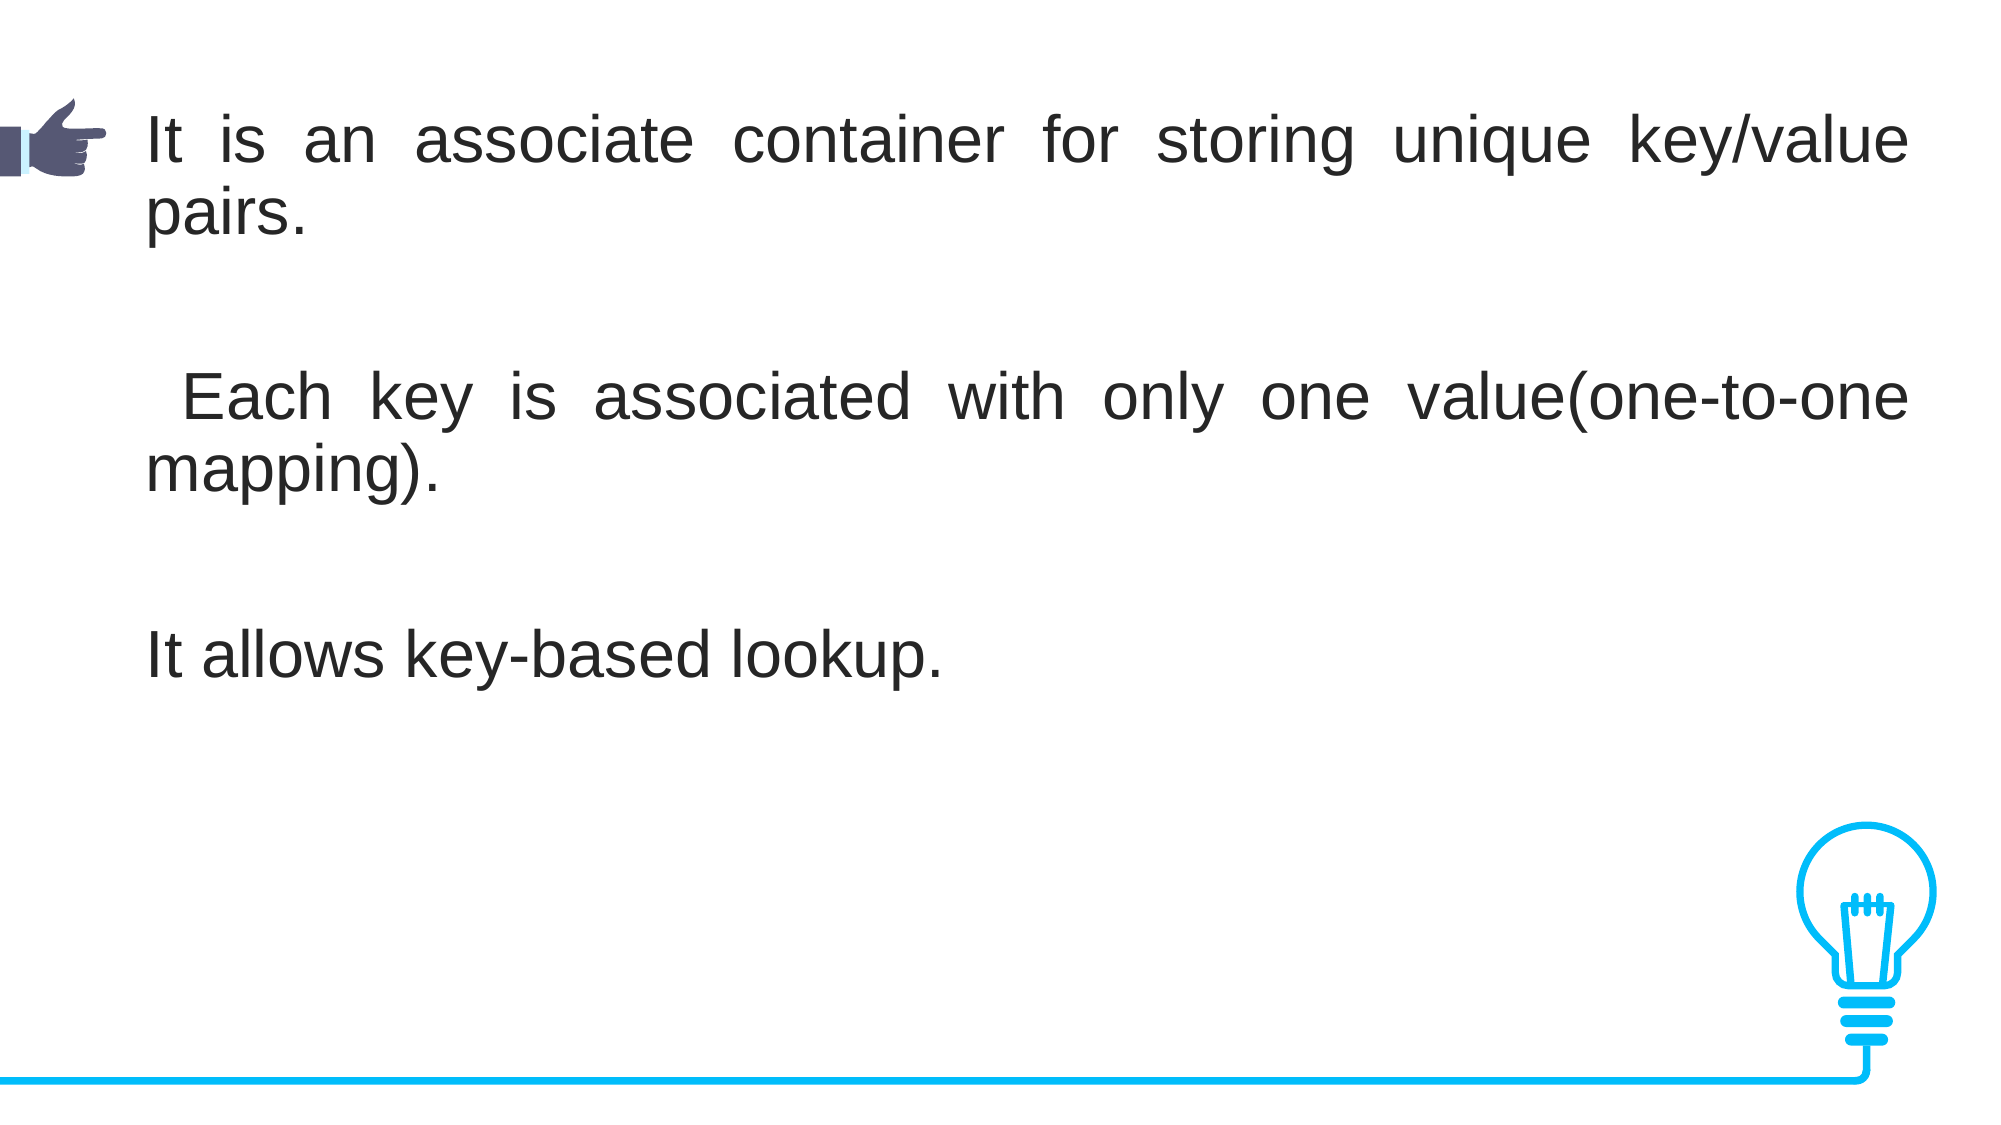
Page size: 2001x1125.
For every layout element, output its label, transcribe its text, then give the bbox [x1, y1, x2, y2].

list It is an associate container for storing unique key/value pairs. Each key is associated with only one value(one-to-one mapping). It allows key-based lookup. [130, 46, 1927, 750]
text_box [0, 98, 107, 177]
